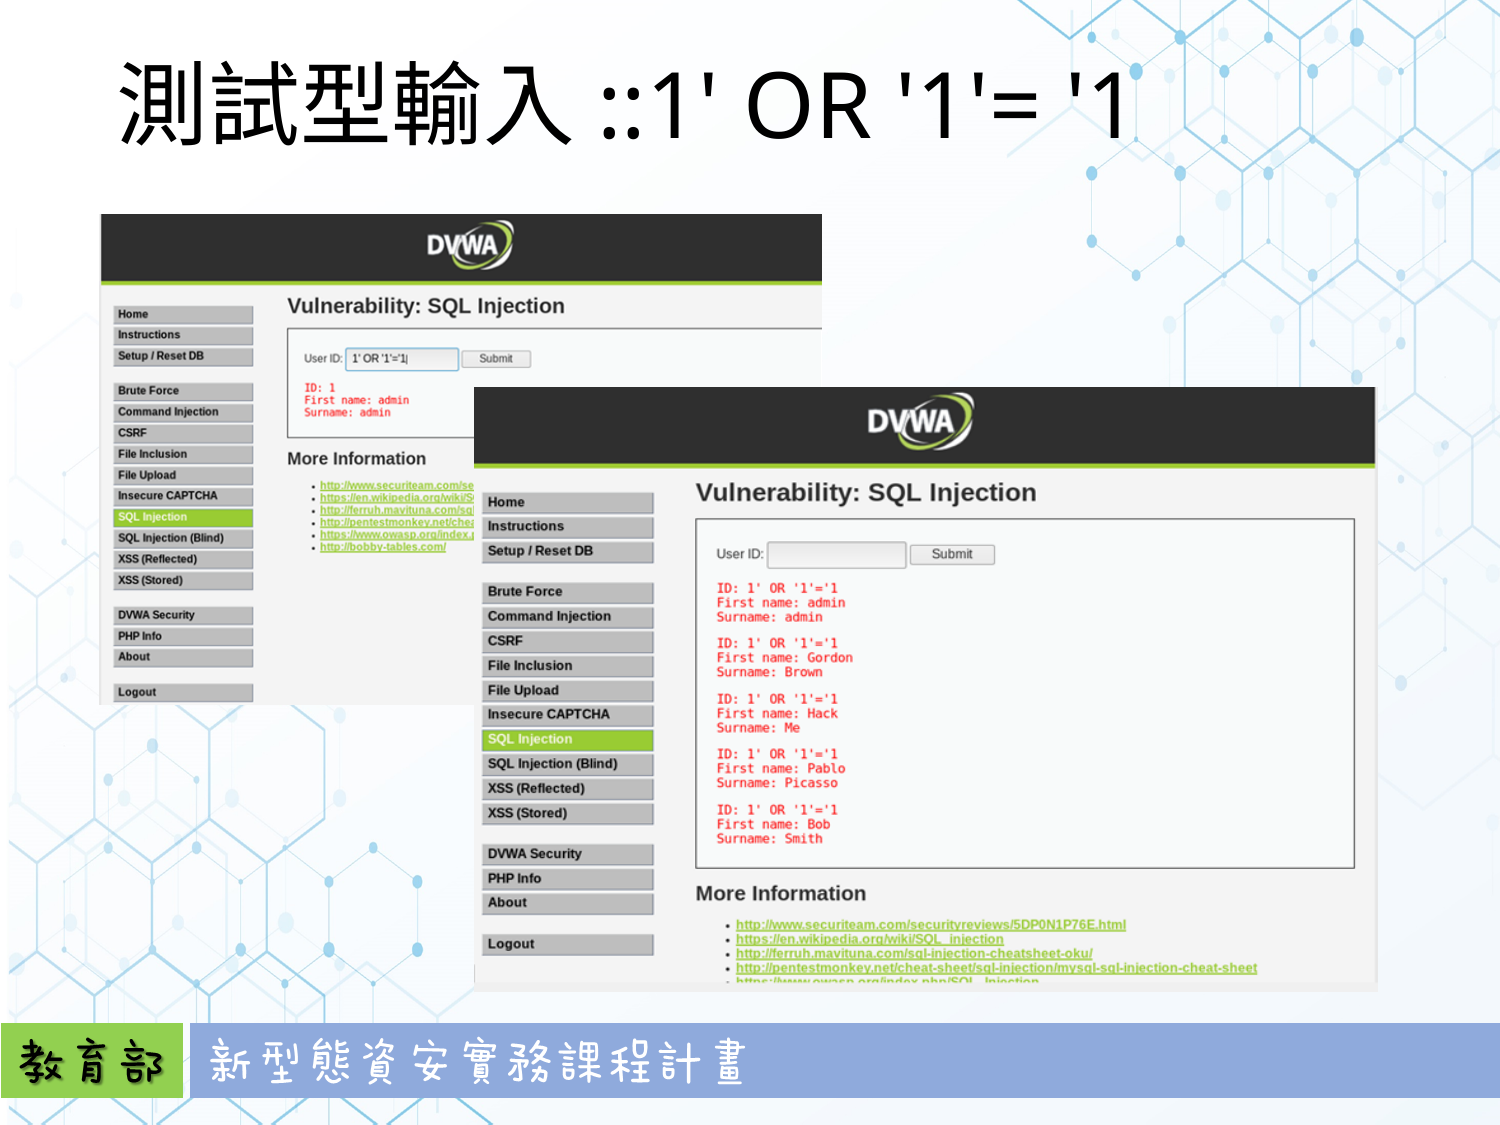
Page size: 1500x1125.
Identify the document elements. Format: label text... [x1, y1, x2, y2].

title 測試型輸入::1' OR '1'= '1 [101, 0, 1396, 218]
picture [0, 0, 1500, 1125]
